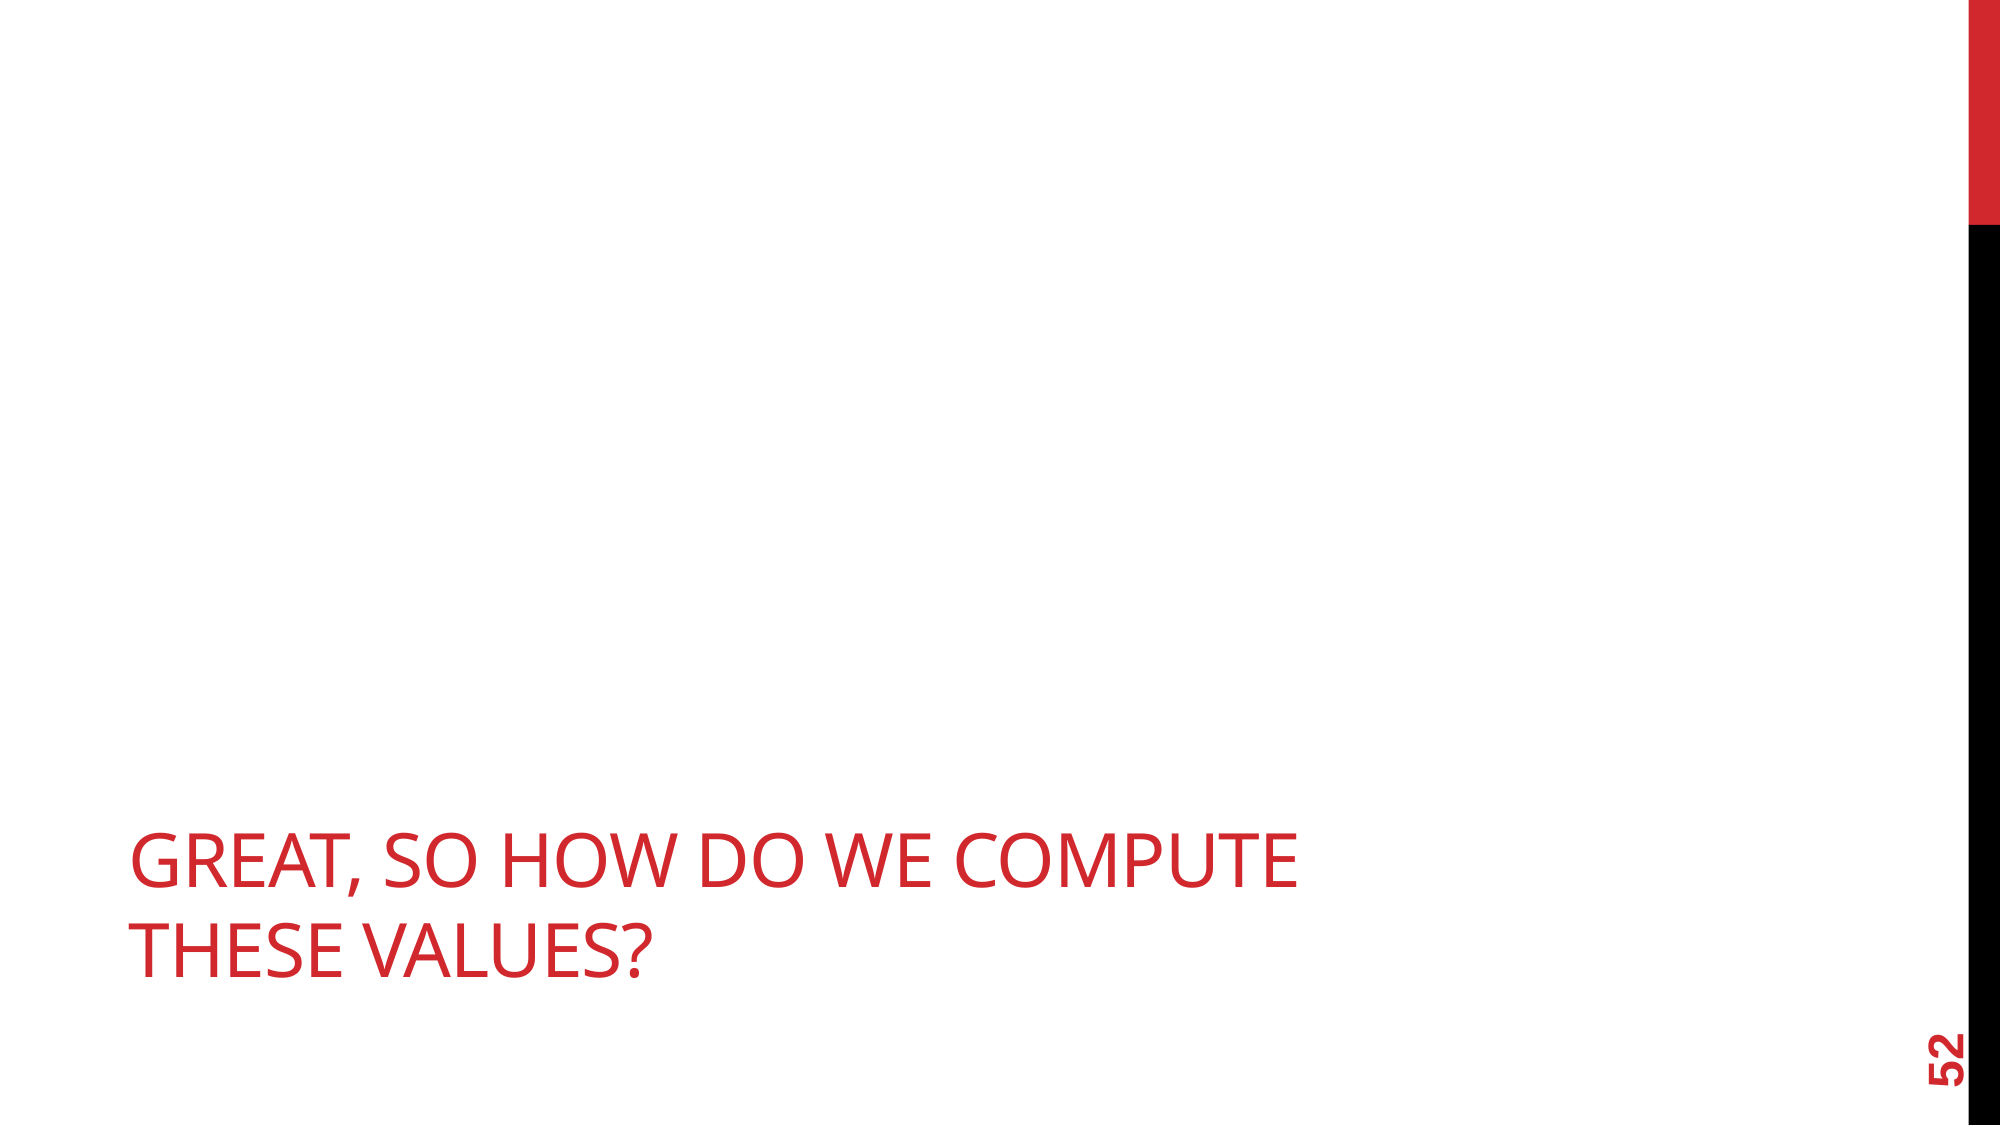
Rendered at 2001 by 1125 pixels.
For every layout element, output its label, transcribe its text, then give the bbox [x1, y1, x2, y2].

title Great, so how do we compute these values? [113, 774, 1381, 1000]
slide_number 52 [1903, 887, 1984, 1104]
